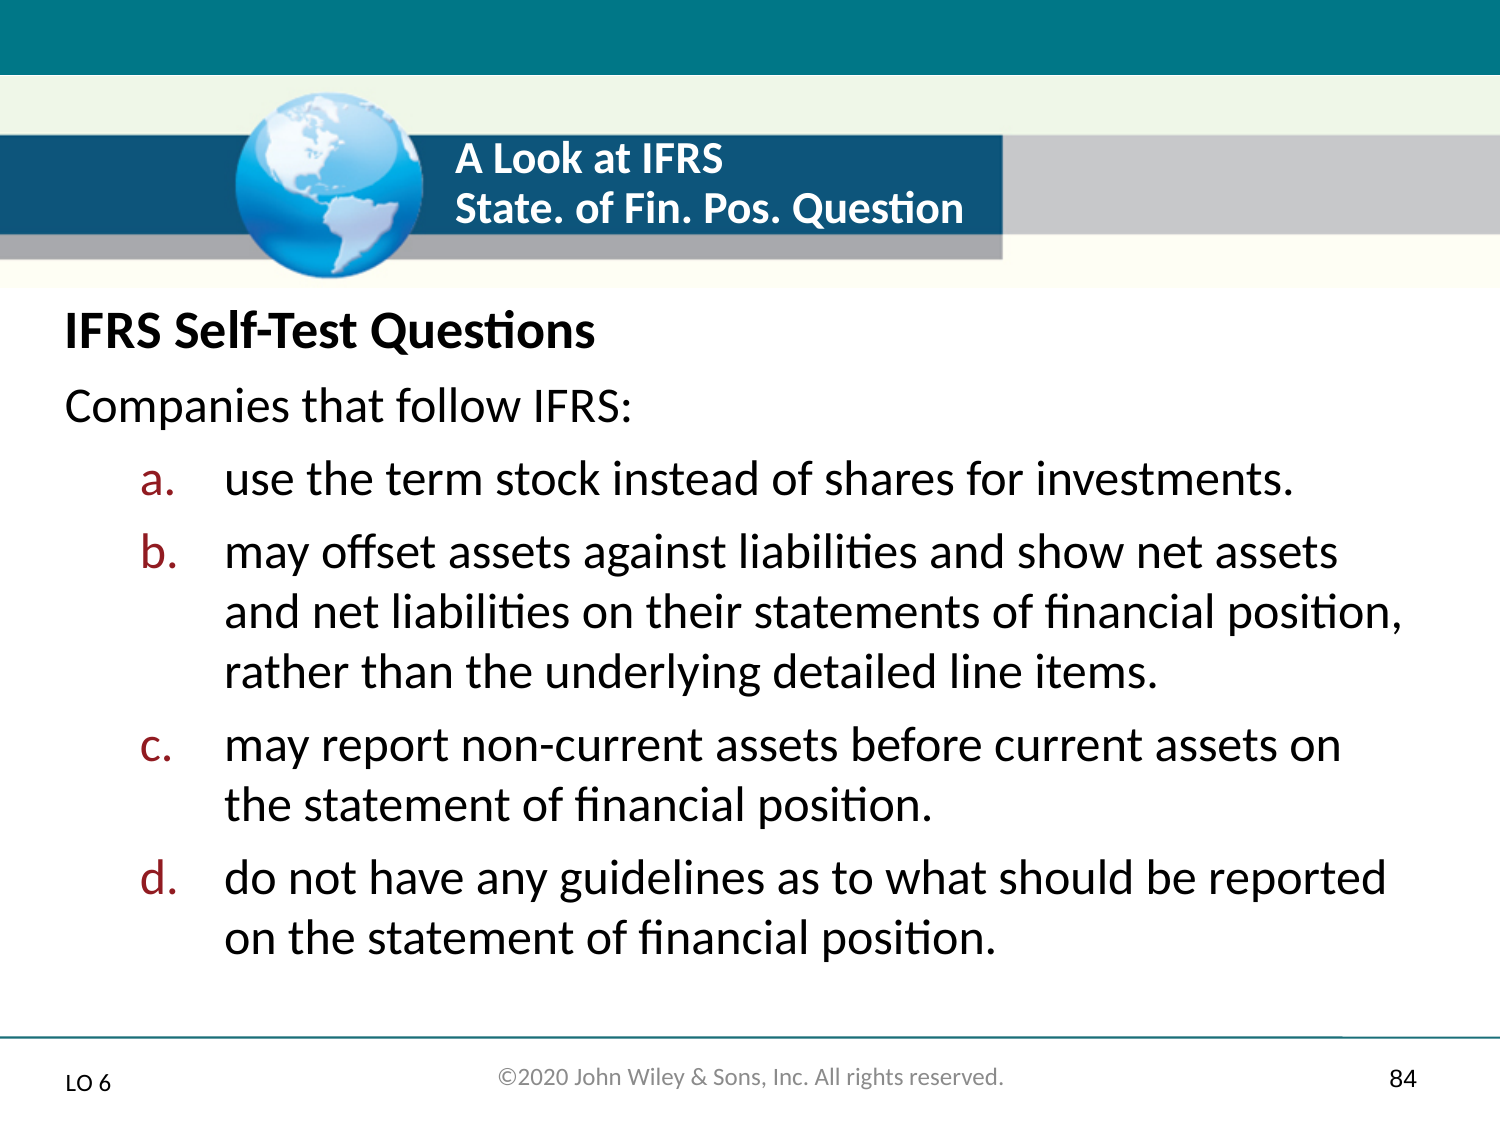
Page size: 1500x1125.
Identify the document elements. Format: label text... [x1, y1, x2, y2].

title A Look at I F R S State. of Fin. Pos. Question [440, 126, 1018, 236]
list L O 6 [50, 1062, 143, 1108]
picture [0, 76, 1500, 288]
list I F R S Self-Test Questions Companies that follow I F R S: use the term stock instead of shares for investments. may offset assets against liabilities and show net assets and net liabilities on their statements of financial position, rather than the underlying detailed line items. may report non-current assets before current assets on the statement of financial position. do not have any guidelines as to what should be reported on the statement of financial position. [50, 287, 1420, 1025]
